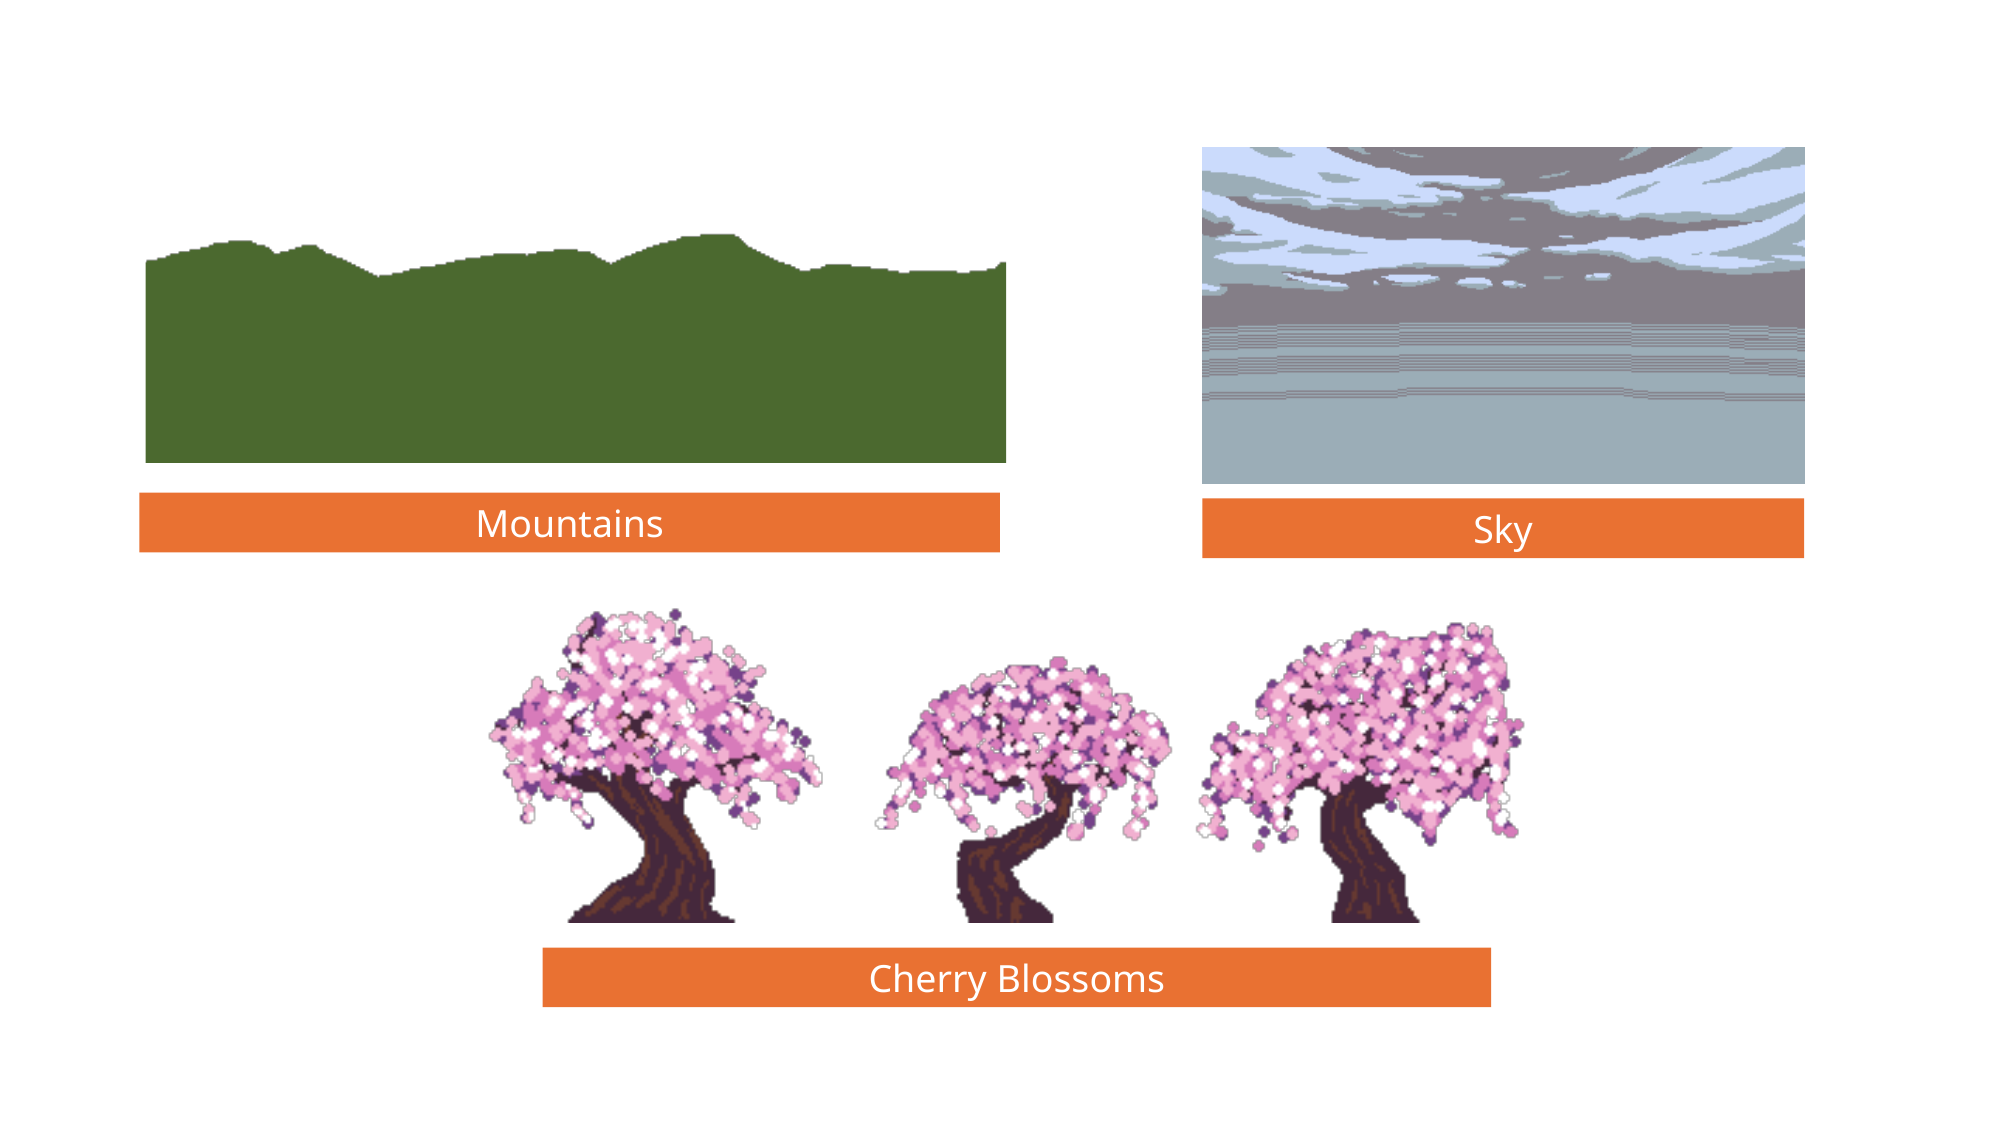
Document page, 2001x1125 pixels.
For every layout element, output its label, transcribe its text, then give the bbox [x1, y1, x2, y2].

picture [144, 146, 1007, 464]
picture [464, 561, 1548, 924]
text_box Mountains [139, 492, 1000, 553]
text_box Sky [1202, 498, 1805, 559]
picture [1201, 146, 1805, 485]
text_box Cherry Blossoms [542, 947, 1492, 1008]
